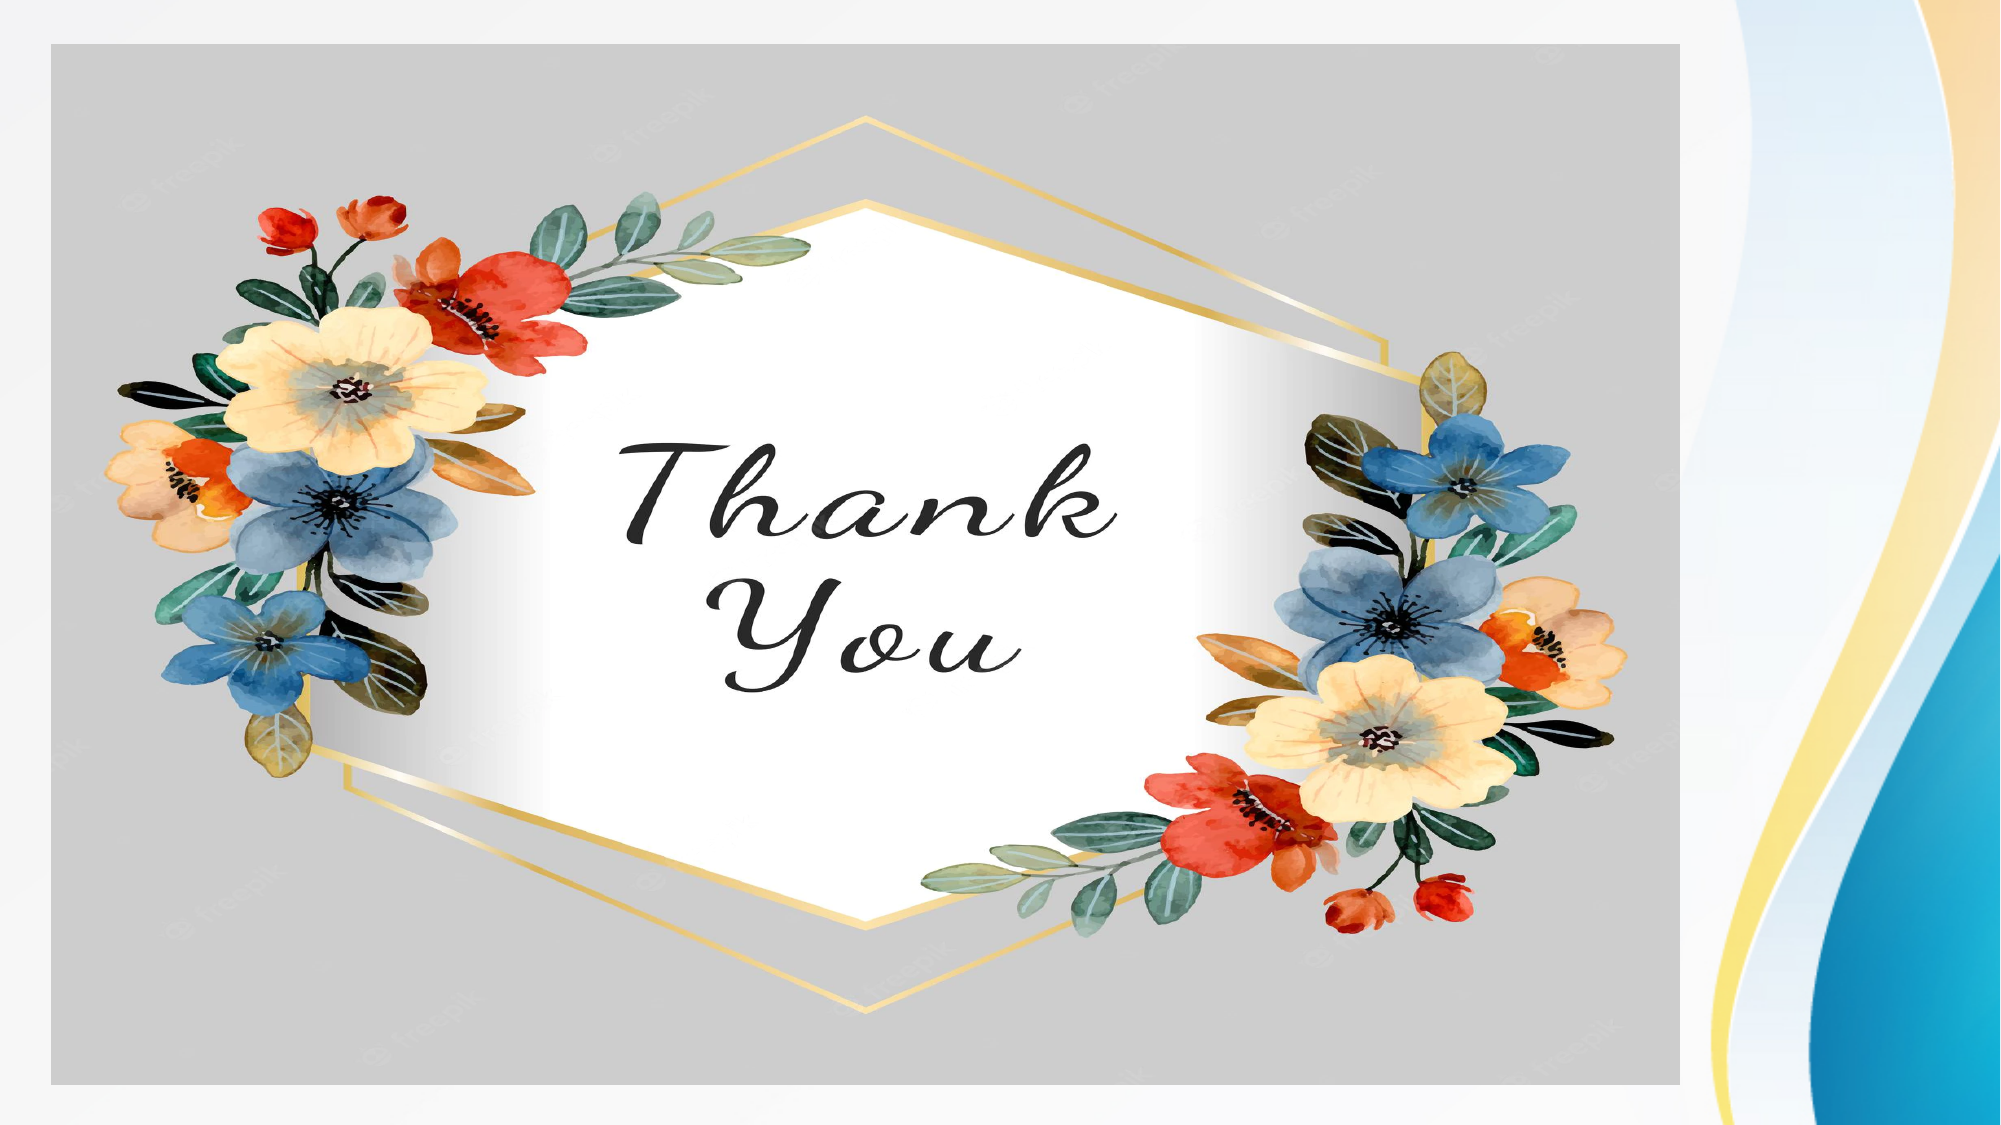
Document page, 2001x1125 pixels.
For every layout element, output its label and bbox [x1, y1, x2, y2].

list [51, 44, 1680, 1085]
picture [0, 0, 2001, 1125]
